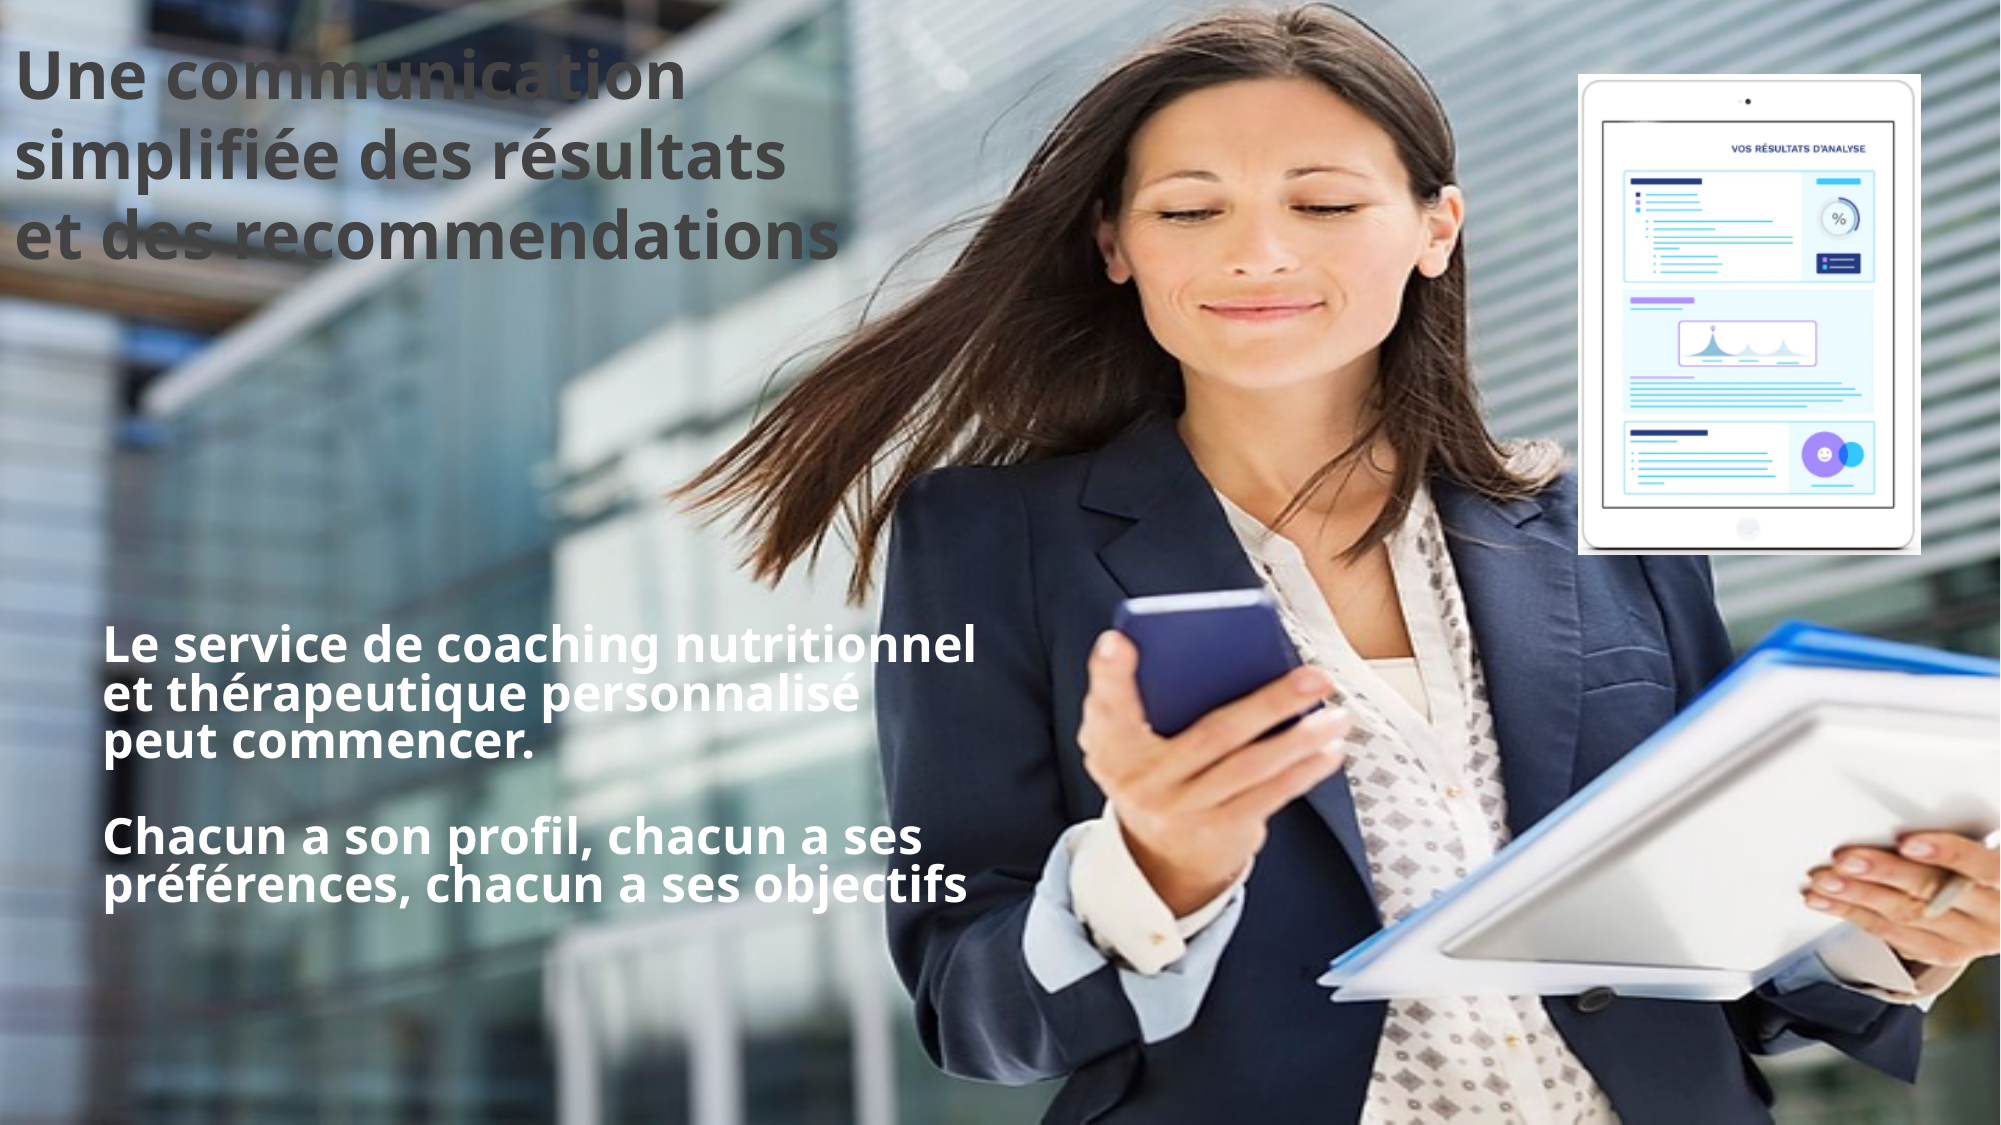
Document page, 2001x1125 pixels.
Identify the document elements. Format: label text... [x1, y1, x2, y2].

text_box Une communication simplifiée des résultats et des recommendations [0, 101, 1000, 204]
text_box Le service de coaching nutritionnel et thérapeutique personnalisé peut commencer. Chacun a son profil, chacun a ses préférences, chacun a ses objectifs [31, 617, 1001, 929]
picture [0, 0, 2001, 1125]
